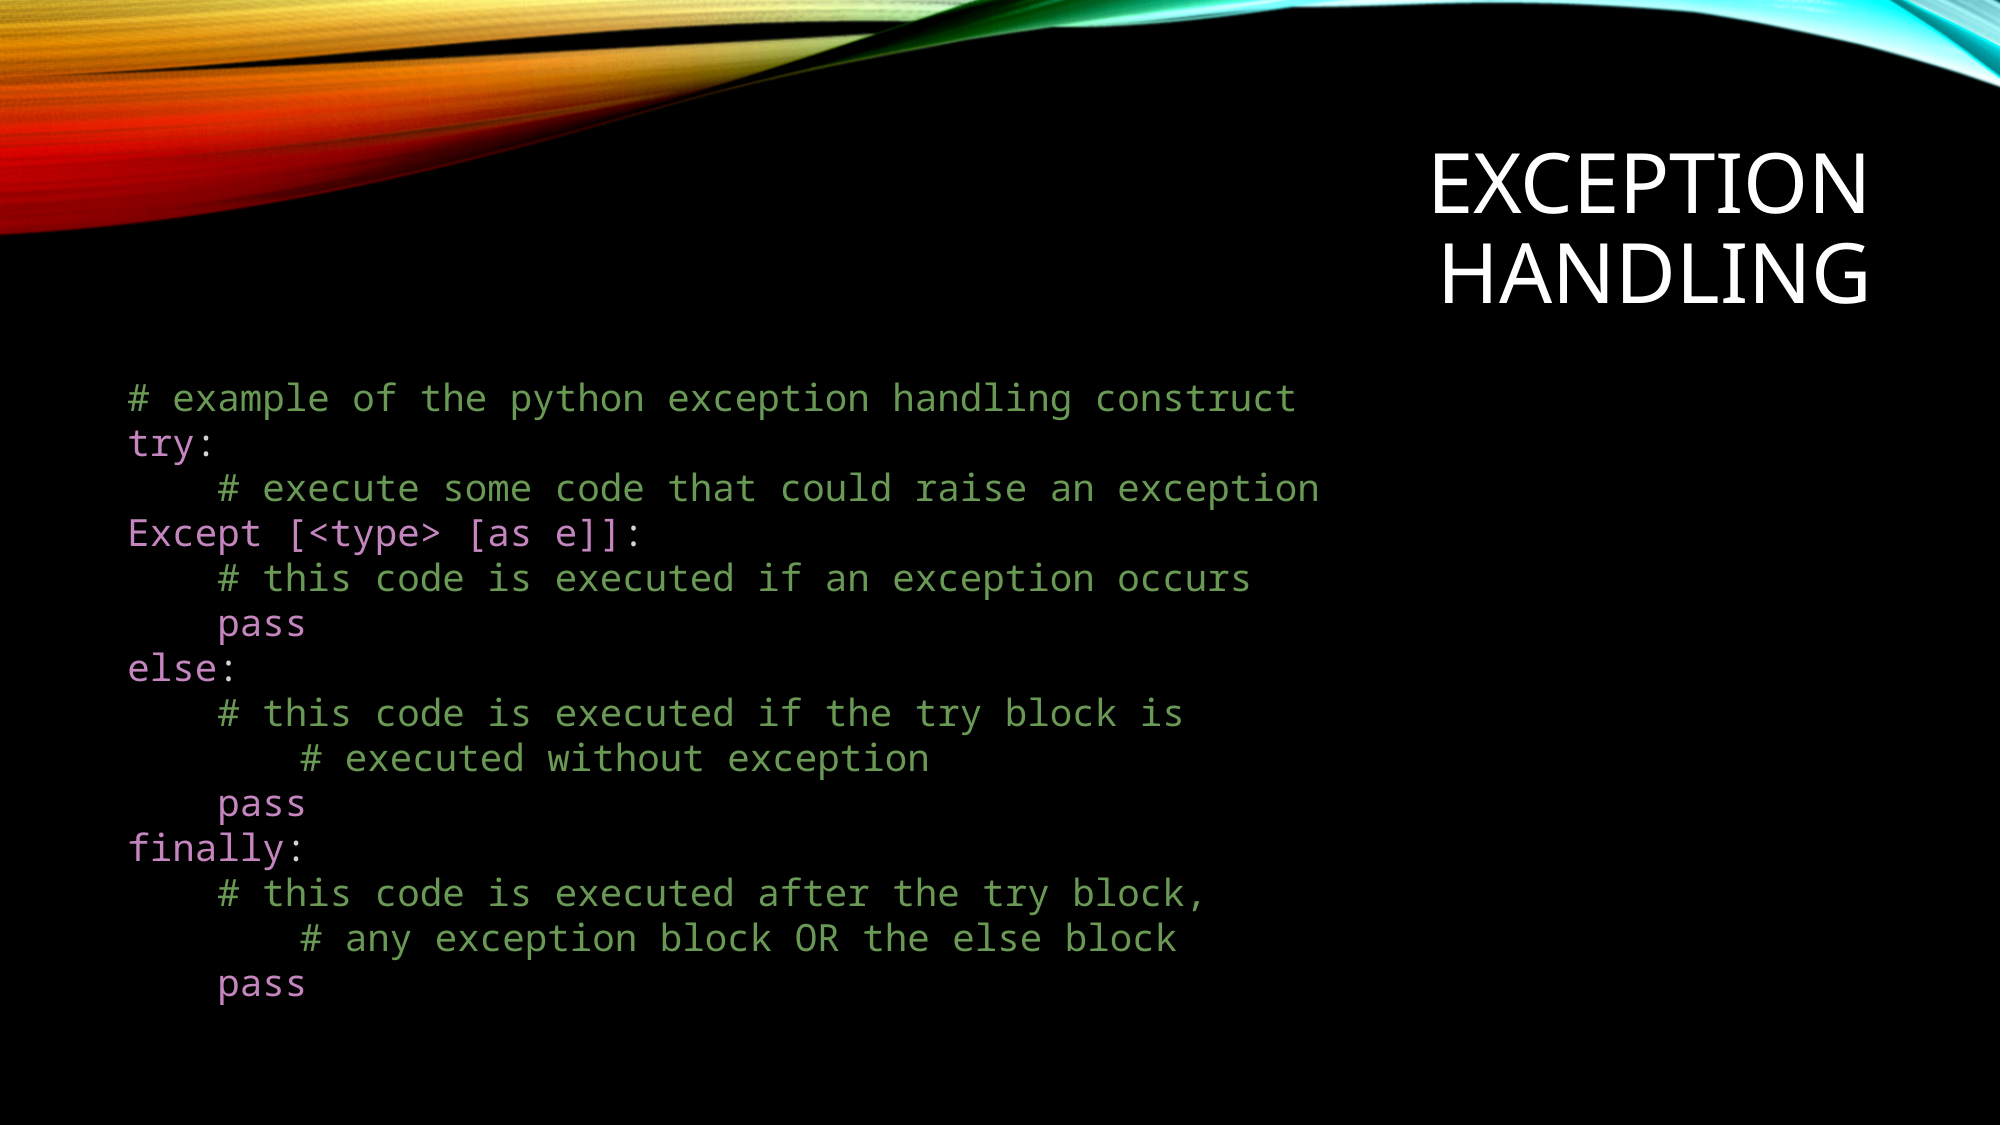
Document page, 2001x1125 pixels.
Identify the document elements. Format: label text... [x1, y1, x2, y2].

title Exception Handling [474, 125, 1888, 338]
text_box # example of the python exception handling construct try: # execute some code that could raise an exception Except [<type> [as e]]: # this code is executed if an exception occurs pass else: # this code is executed if the try block is # executed without exception pass finally: # this code is executed after the try block, # any exception block OR the else block pass [112, 367, 1888, 1012]
picture [0, 0, 2000, 237]
